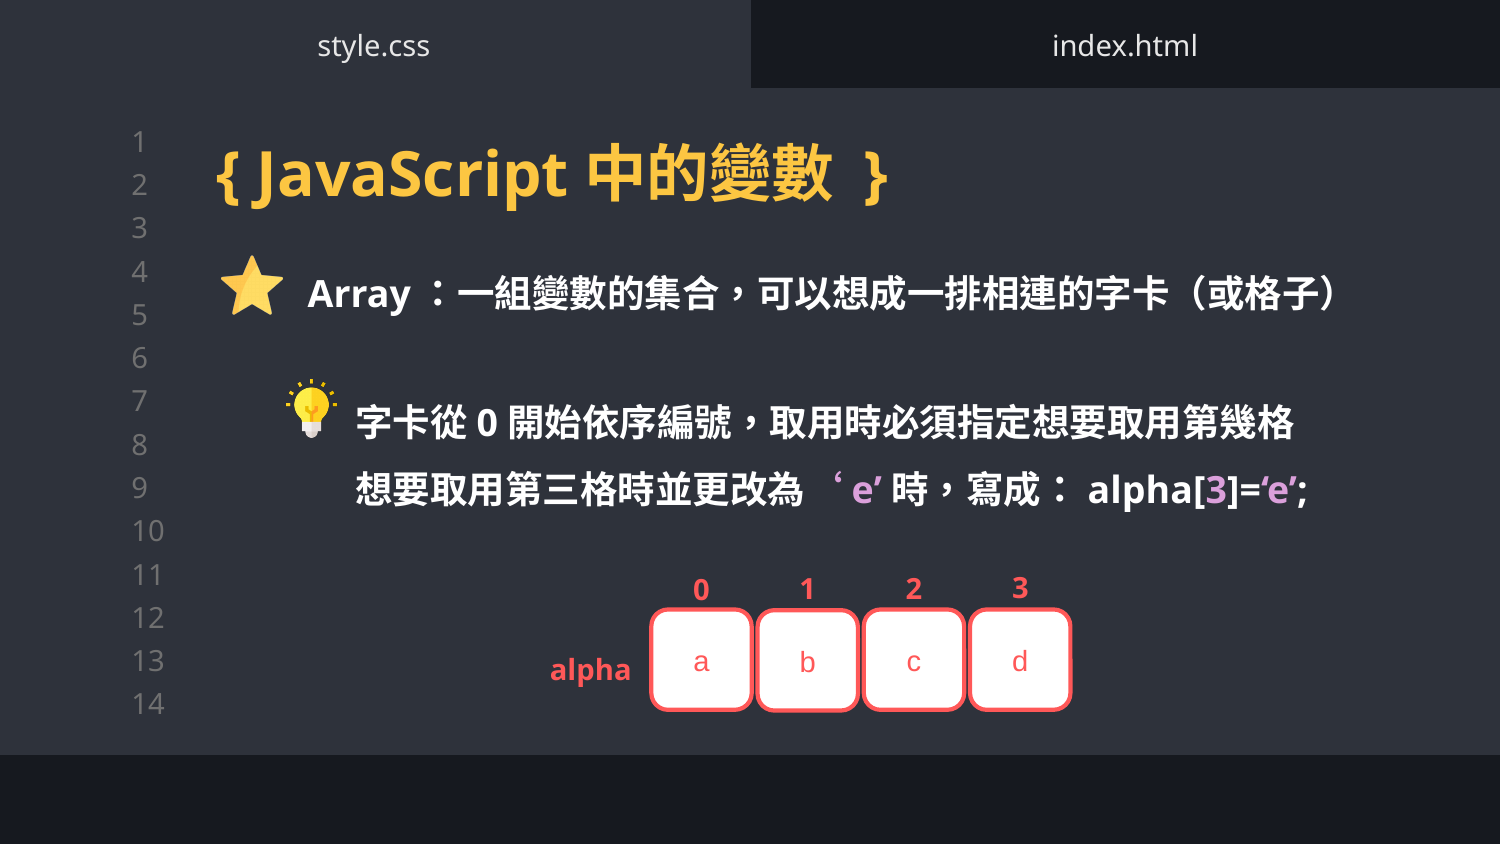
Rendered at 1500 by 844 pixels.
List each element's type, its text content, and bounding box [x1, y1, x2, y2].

picture [282, 379, 341, 438]
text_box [516, 536, 1071, 711]
text_box 字卡從0開始依序編號，取用時必須指定想要取用第幾格 想要取用第三格時並更改為‘e’時，寫成：alpha[3]=‘e’; [340, 361, 1443, 451]
subtitle style.css [0, 15, 749, 74]
picture [221, 253, 284, 316]
text_box Array：一組變數的集合，可以想成一排相連的字卡（或格子） [292, 232, 1432, 322]
subtitle index.html [750, 15, 1500, 74]
subtitle { JavaScript中的變數 } [200, 133, 987, 209]
